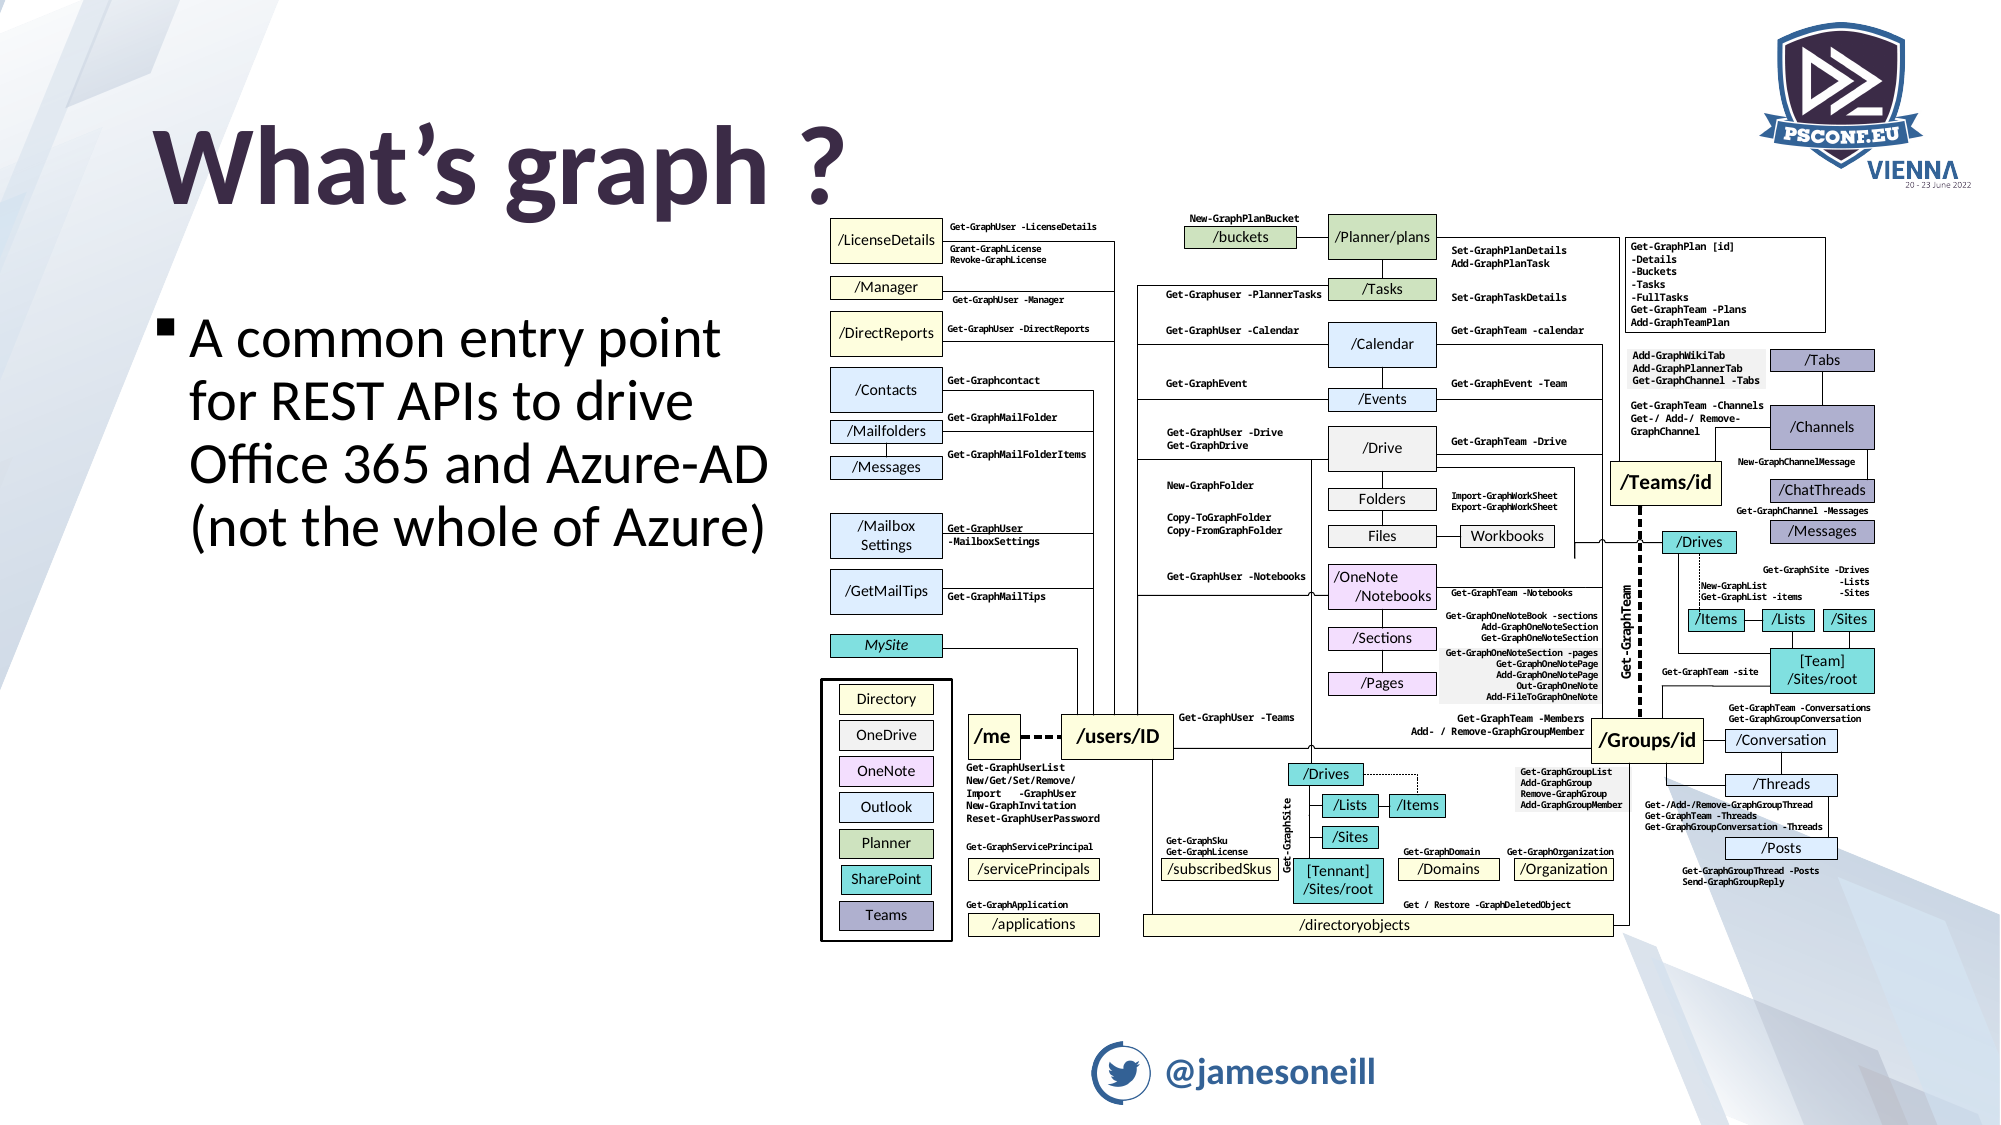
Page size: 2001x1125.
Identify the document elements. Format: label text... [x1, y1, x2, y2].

list A common entry point for REST APIs to drive Office 365 and Azure-AD (not the whole of Azure) [137, 299, 810, 1014]
picture [0, 0, 2000, 1125]
title What’s graph ? [137, 59, 1735, 278]
